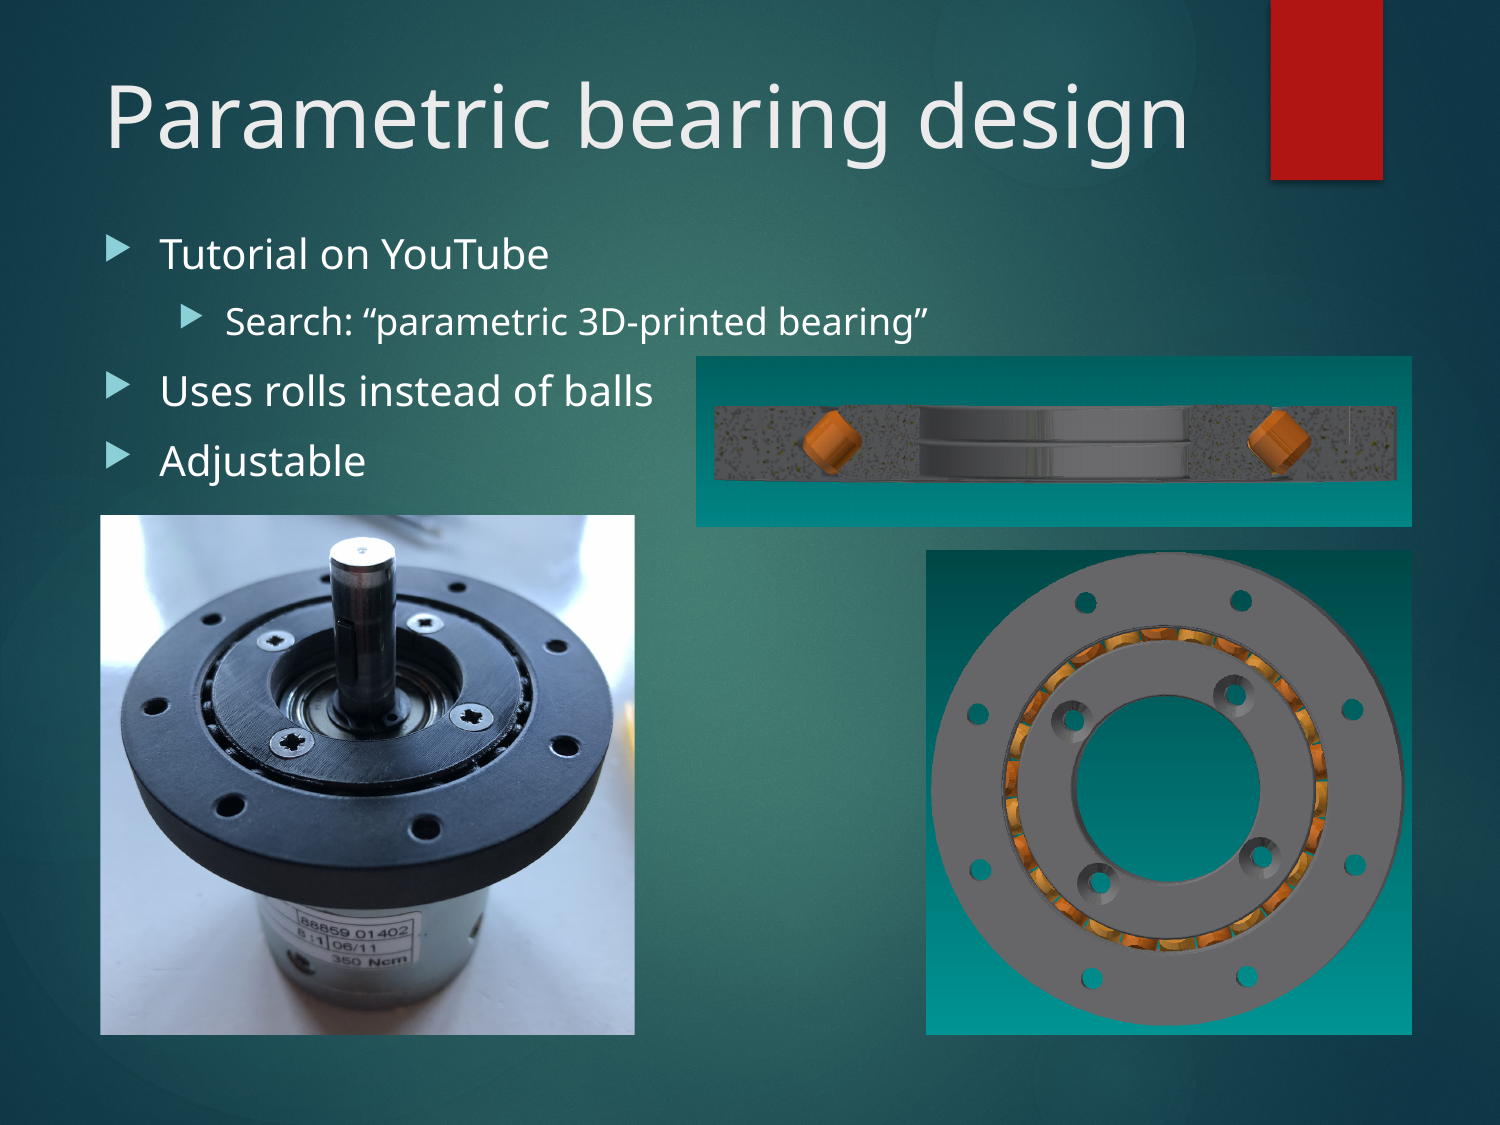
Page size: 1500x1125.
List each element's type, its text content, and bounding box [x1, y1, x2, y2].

picture [696, 355, 1412, 528]
list Tutorial on YouTube Search: “parametric 3D-printed bearing” Uses rolls instead of balls Adjustable [88, 219, 1256, 776]
title Parametric bearing design [88, 53, 1258, 173]
picture [100, 515, 635, 1035]
picture [926, 550, 1413, 1035]
